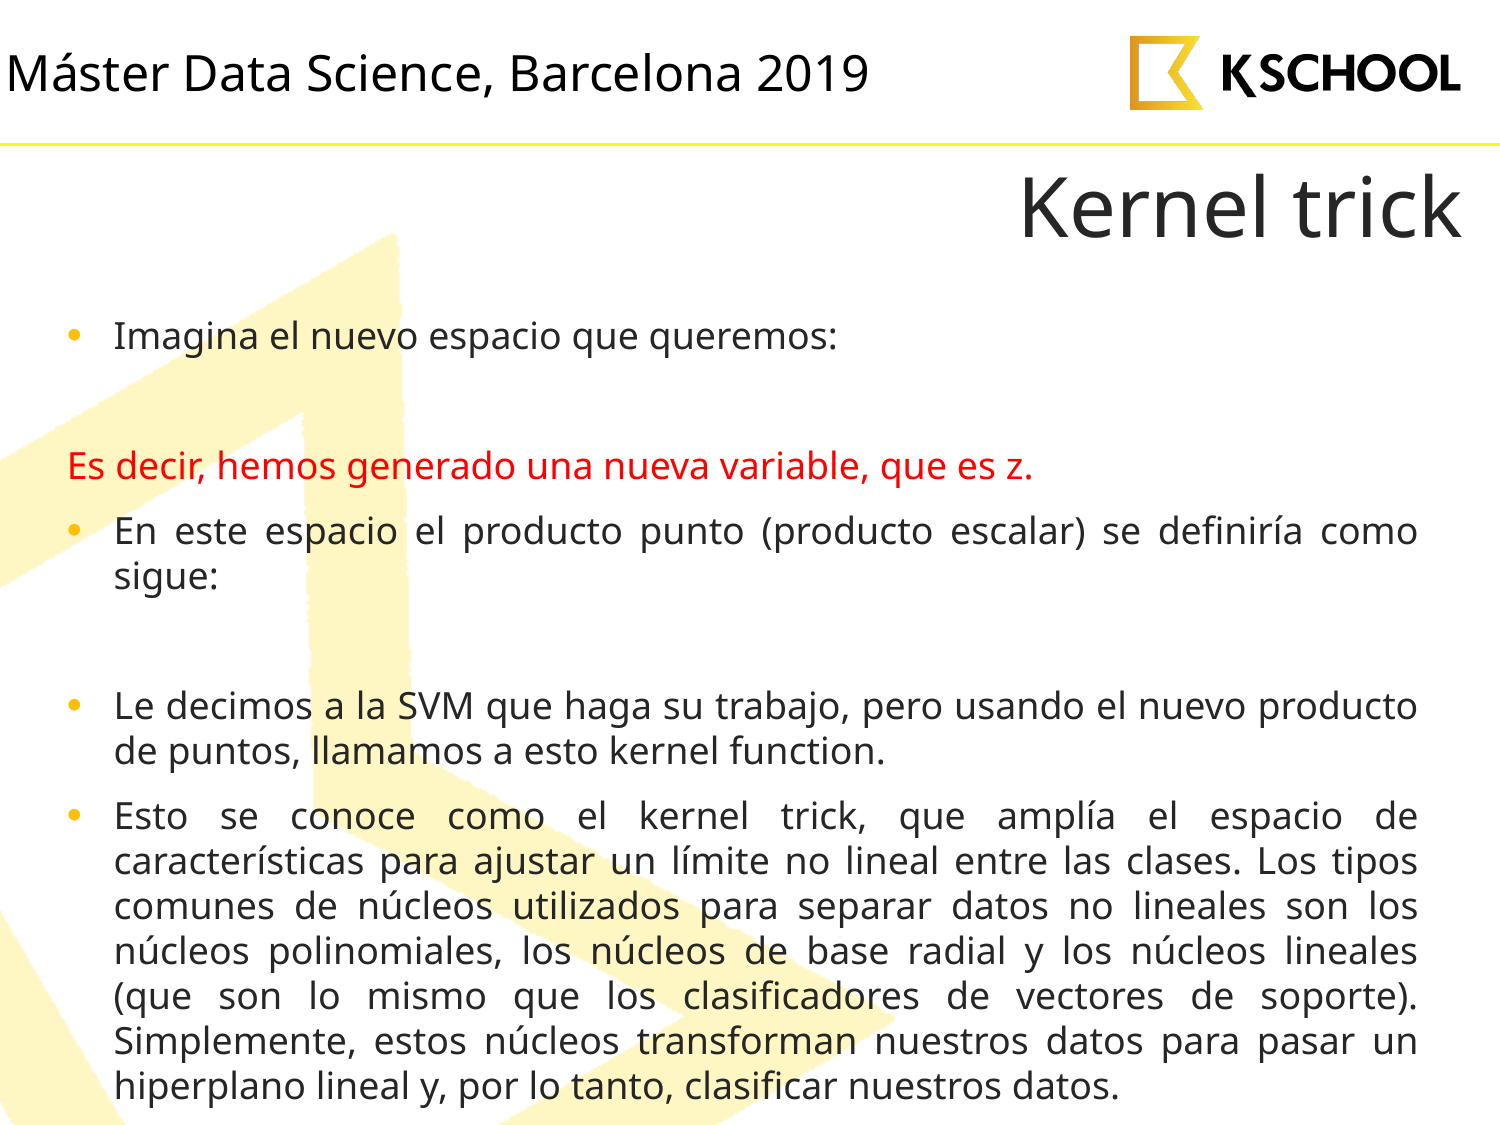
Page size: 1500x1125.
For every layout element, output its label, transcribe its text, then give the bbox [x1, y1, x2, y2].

picture [0, 188, 919, 1125]
title Kernel trick [330, 147, 1478, 268]
picture [1121, 23, 1473, 120]
picture [915, 527, 919, 541]
